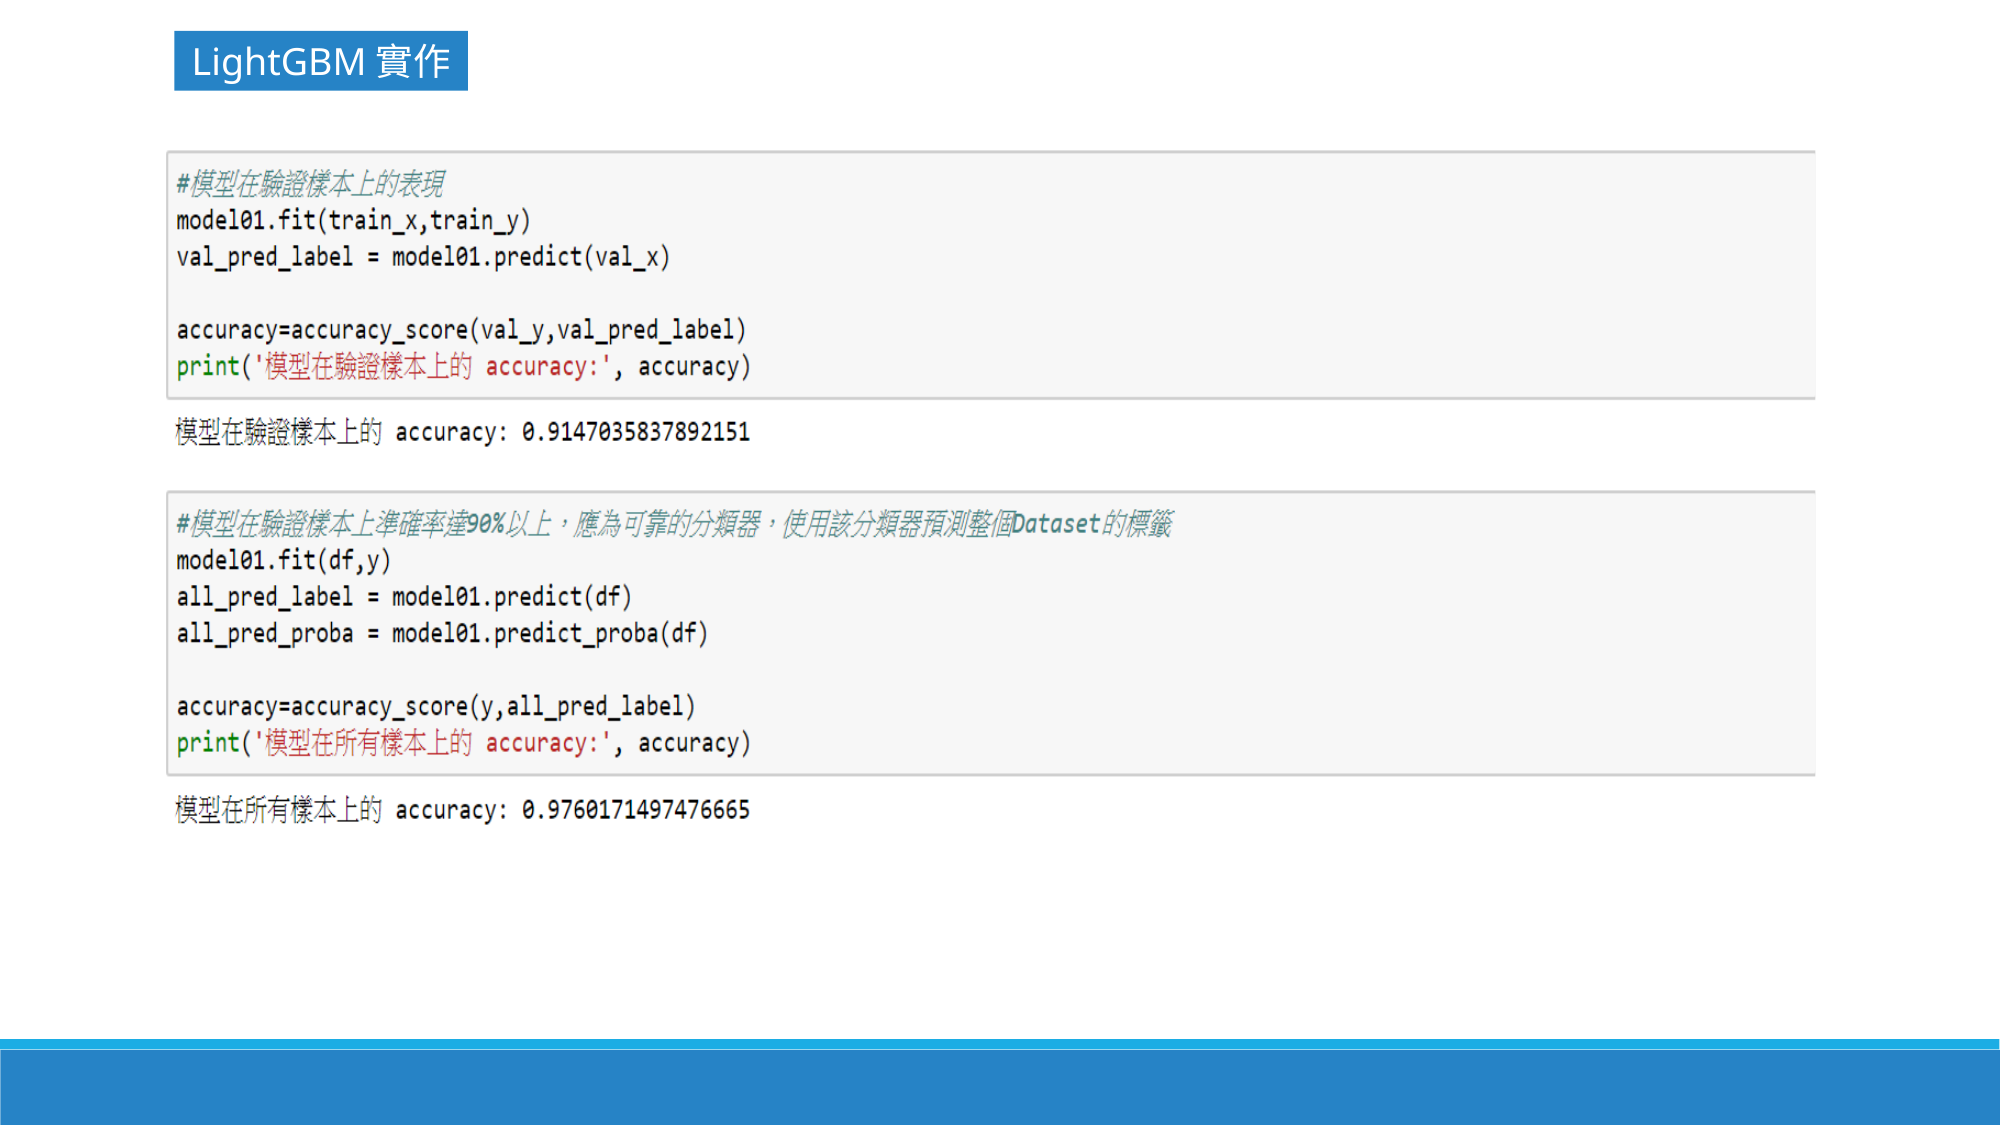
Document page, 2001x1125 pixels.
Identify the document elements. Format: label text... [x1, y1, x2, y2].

picture [159, 148, 1816, 863]
text_box LightGBM實作 [174, 30, 468, 91]
